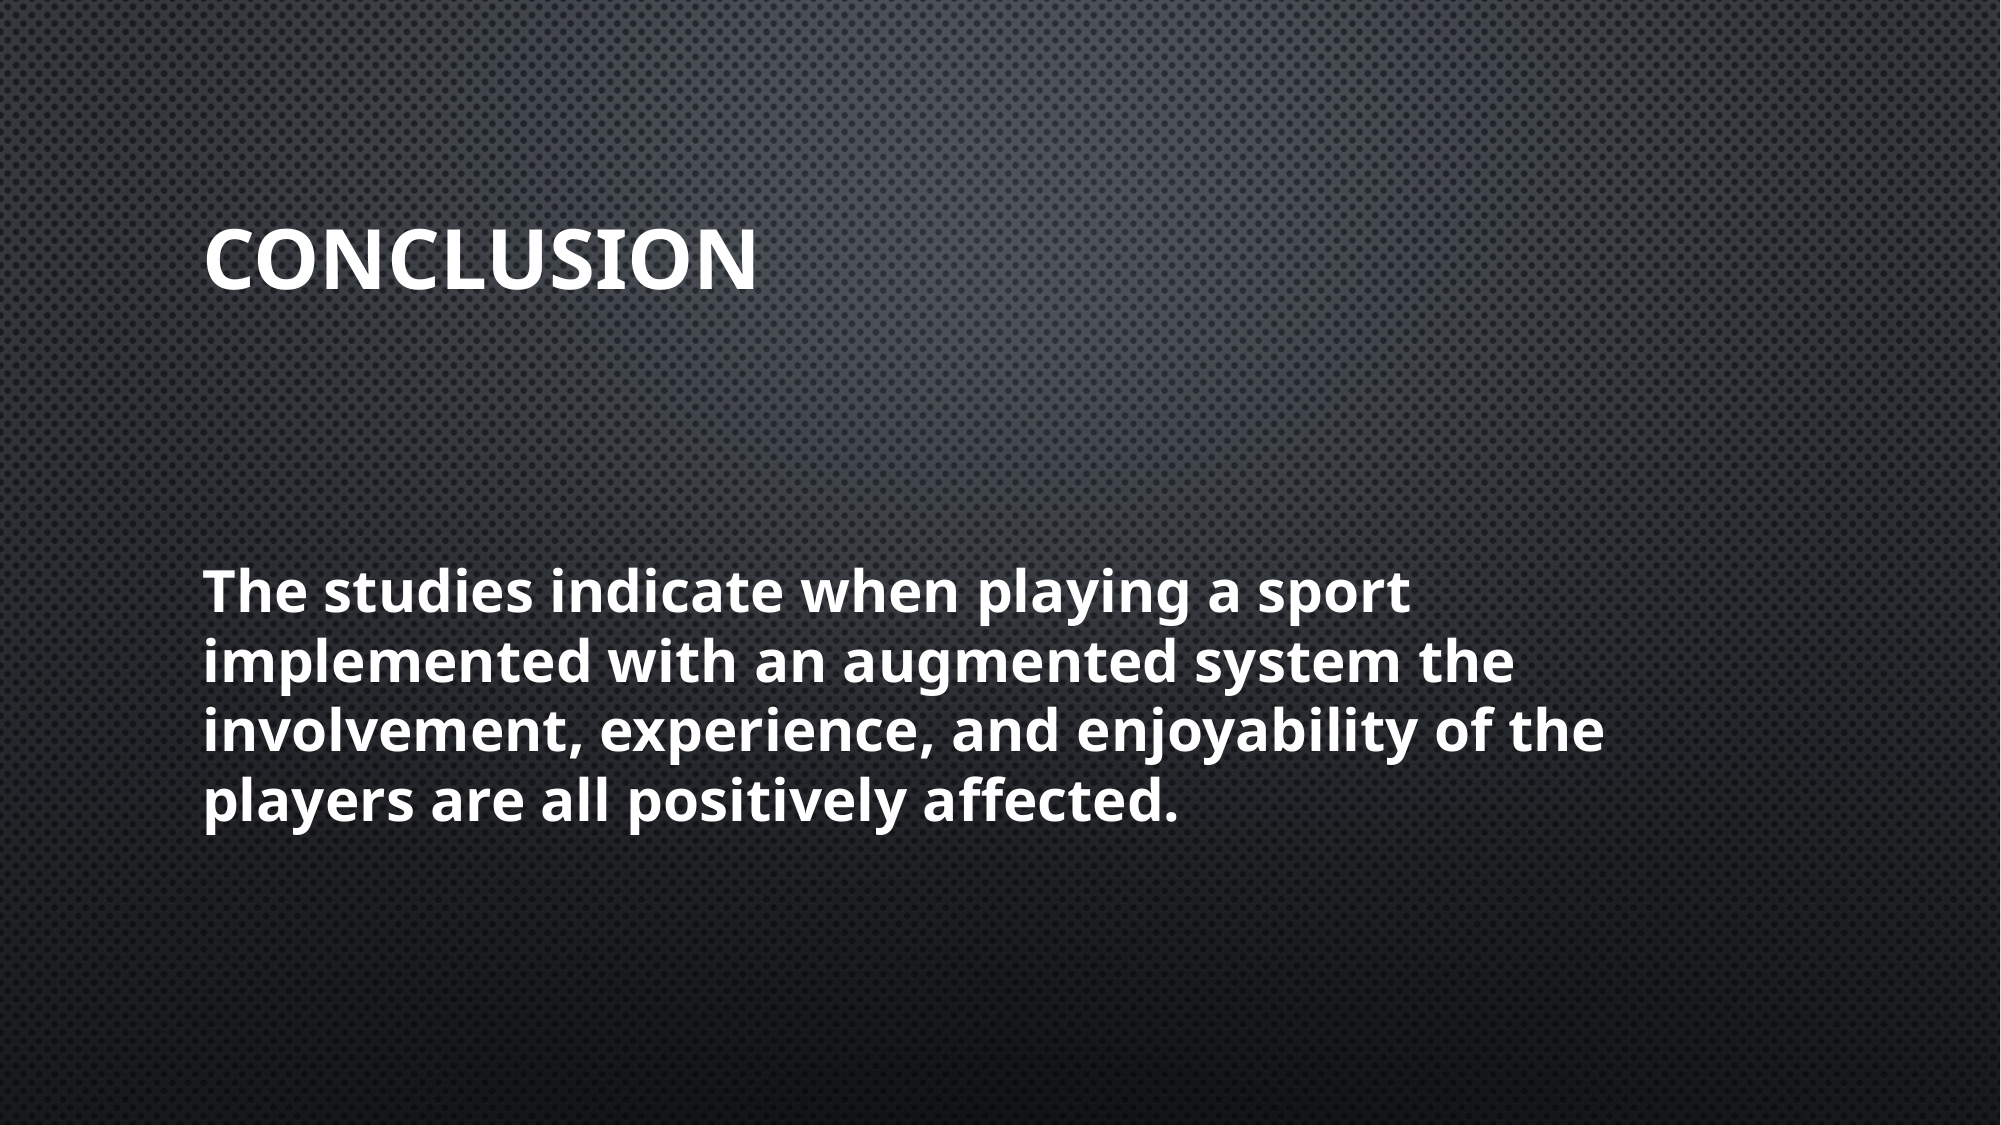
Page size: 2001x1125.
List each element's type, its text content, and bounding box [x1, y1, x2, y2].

title Conclusion [187, 99, 1813, 413]
list The studies indicate when playing a sport implemented with an augmented system the involvement, experience, and enjoyability of the players are all positively affected. [187, 437, 1813, 950]
